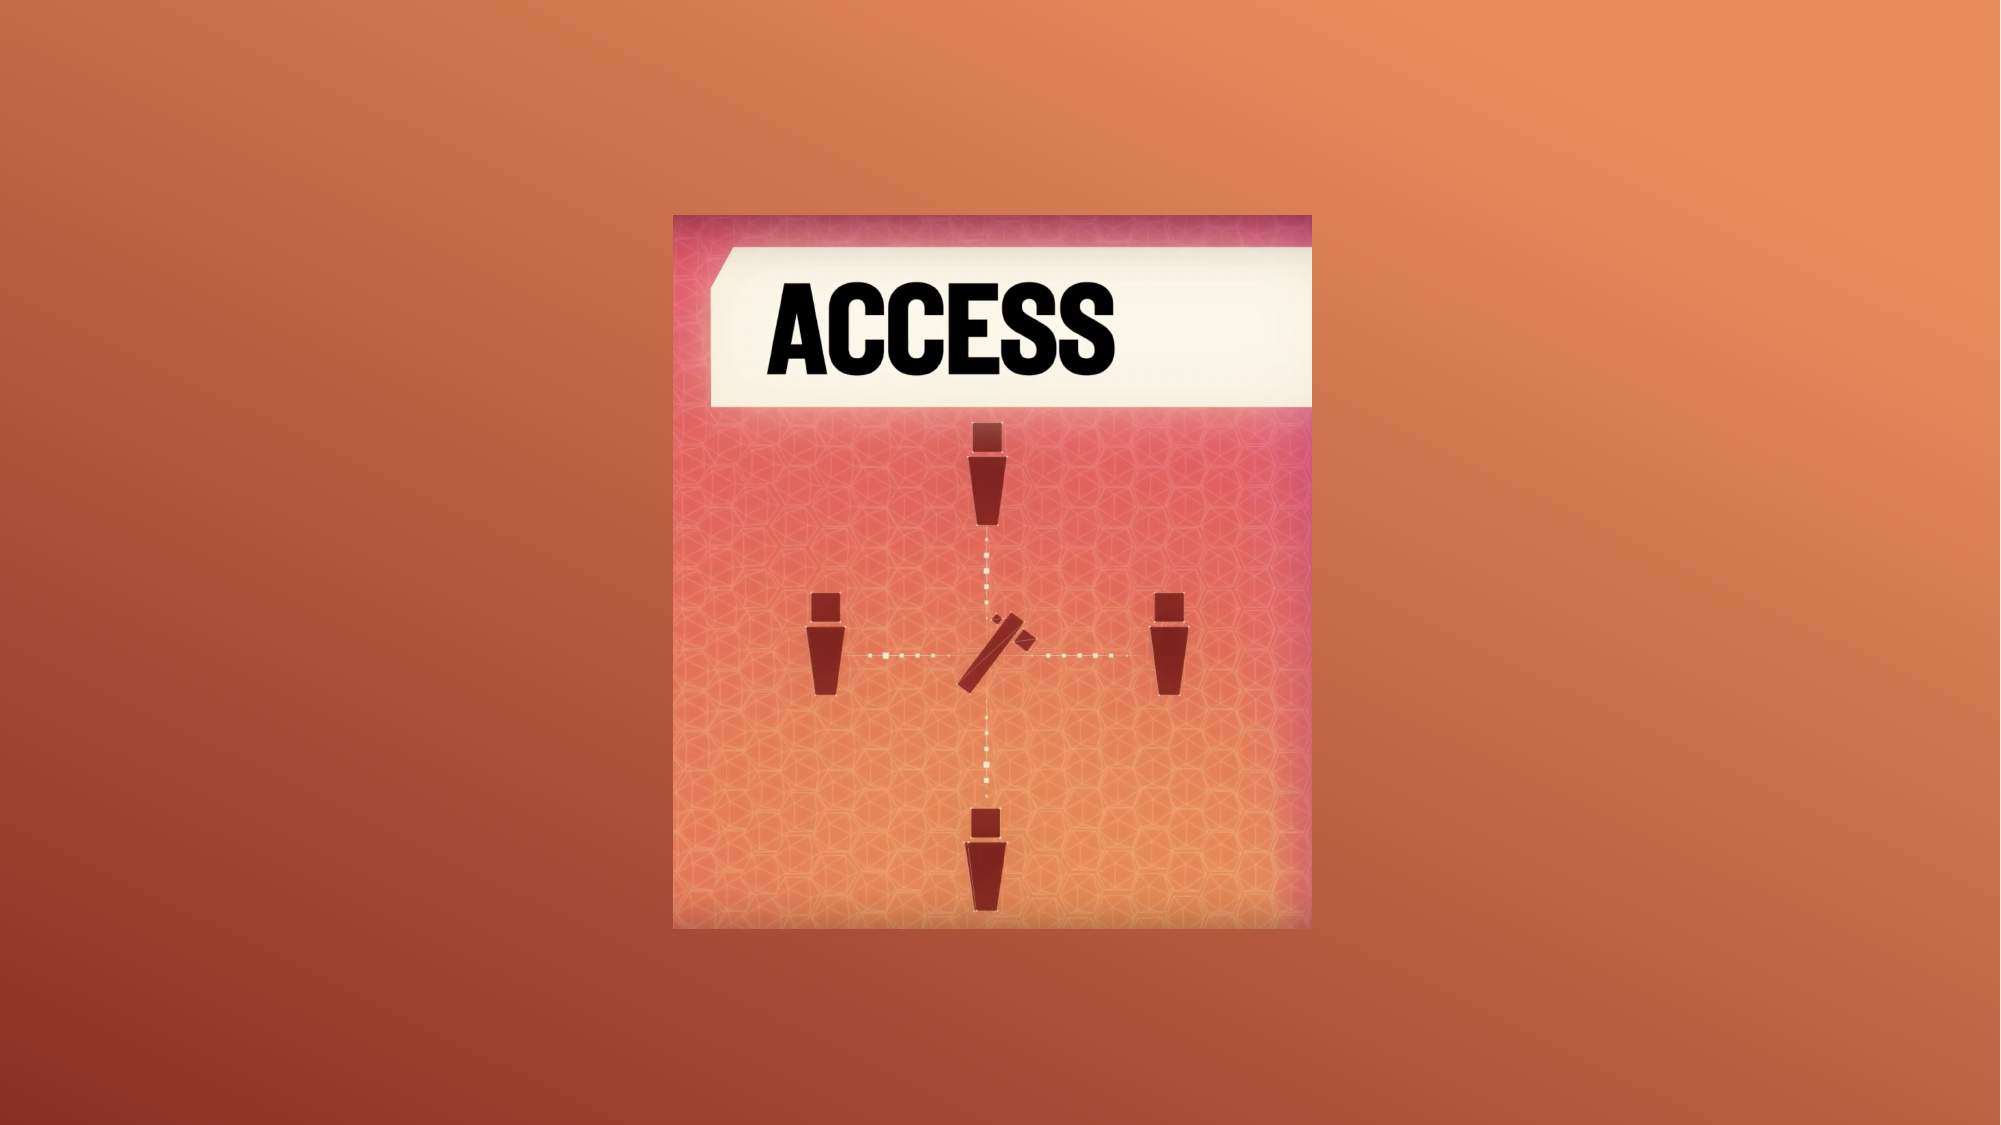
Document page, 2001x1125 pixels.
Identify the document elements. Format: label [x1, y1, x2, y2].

list [673, 215, 1312, 929]
picture [0, 0, 2001, 1125]
